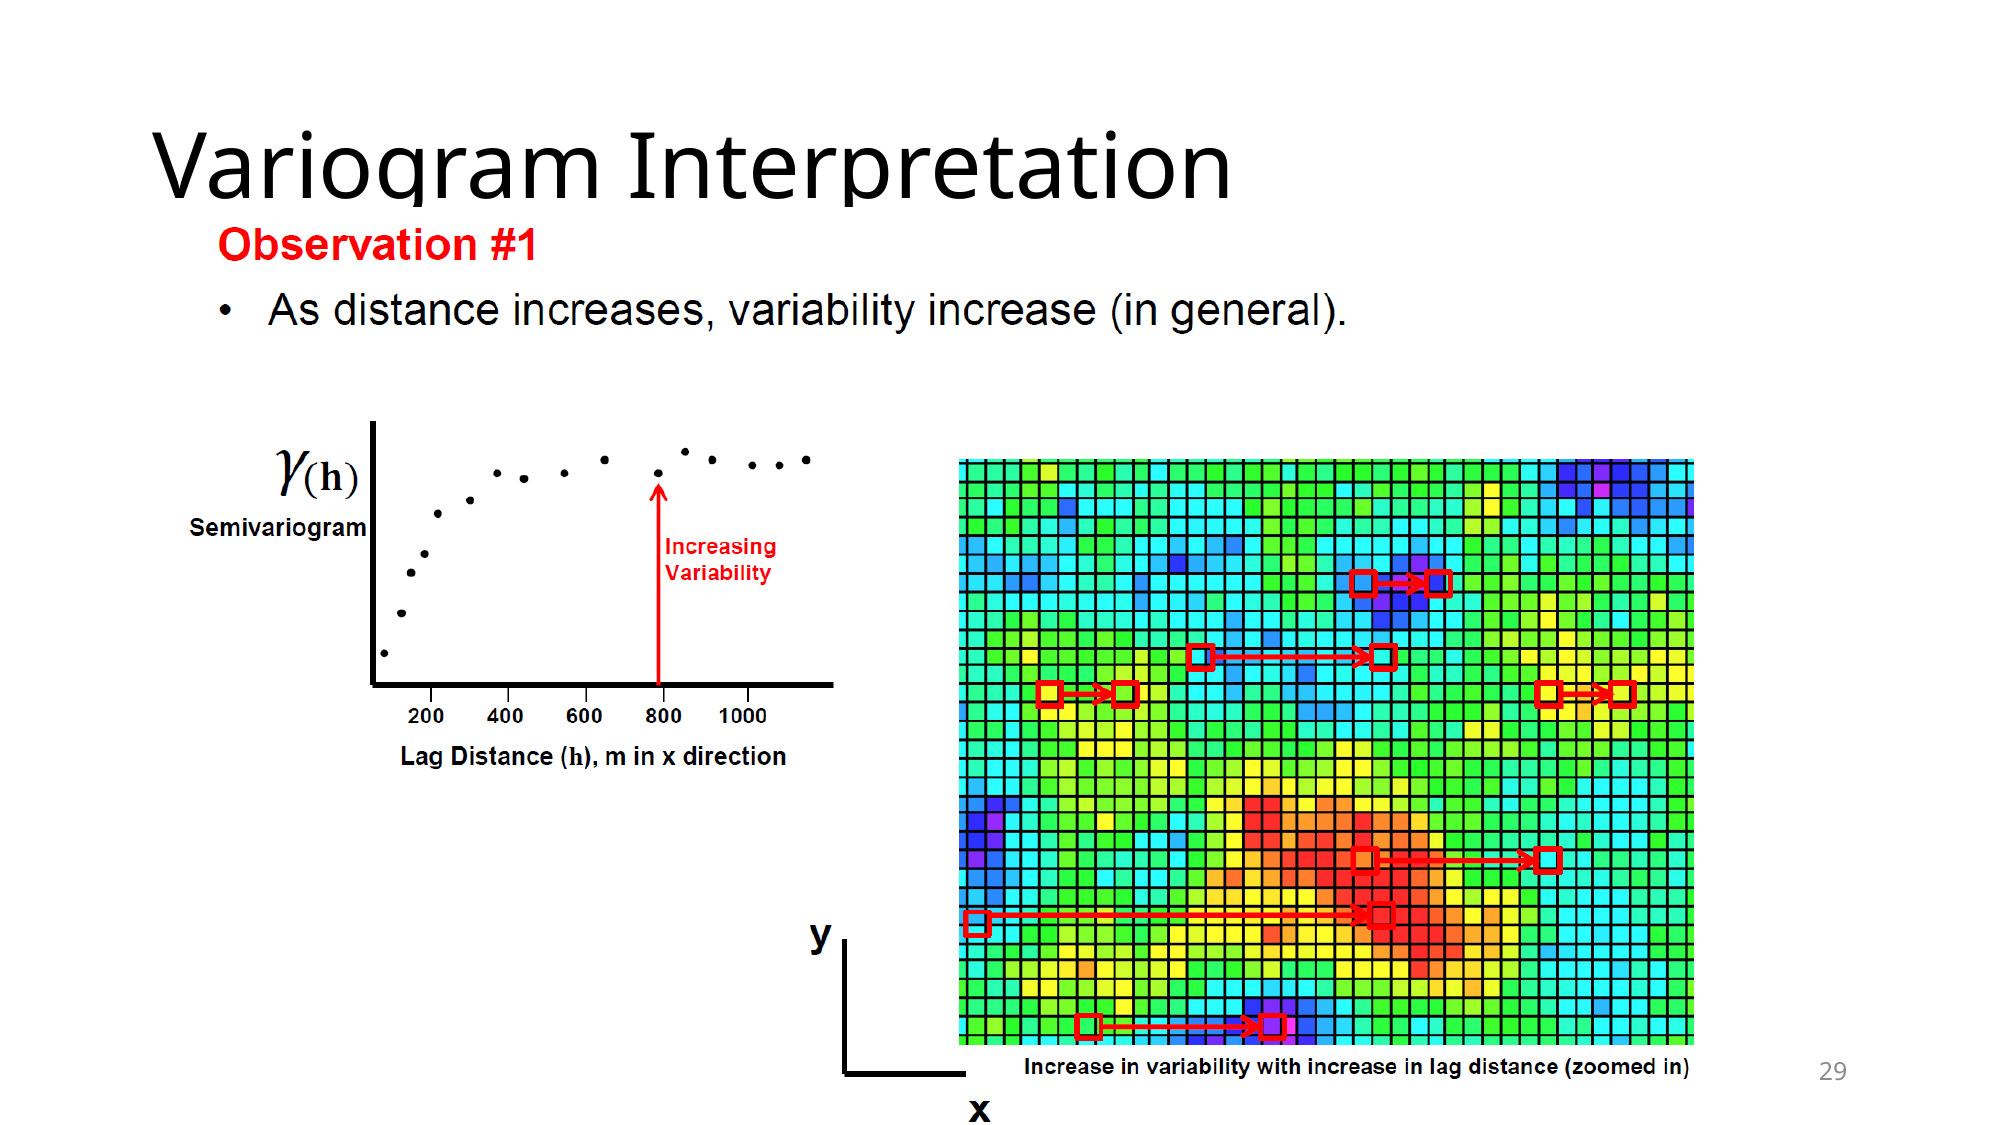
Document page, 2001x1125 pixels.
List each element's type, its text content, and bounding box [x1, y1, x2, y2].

slide_number 29 [1710, 1042, 1863, 1103]
title Variogram Interpretation [137, 59, 1863, 278]
picture [170, 207, 1710, 1125]
